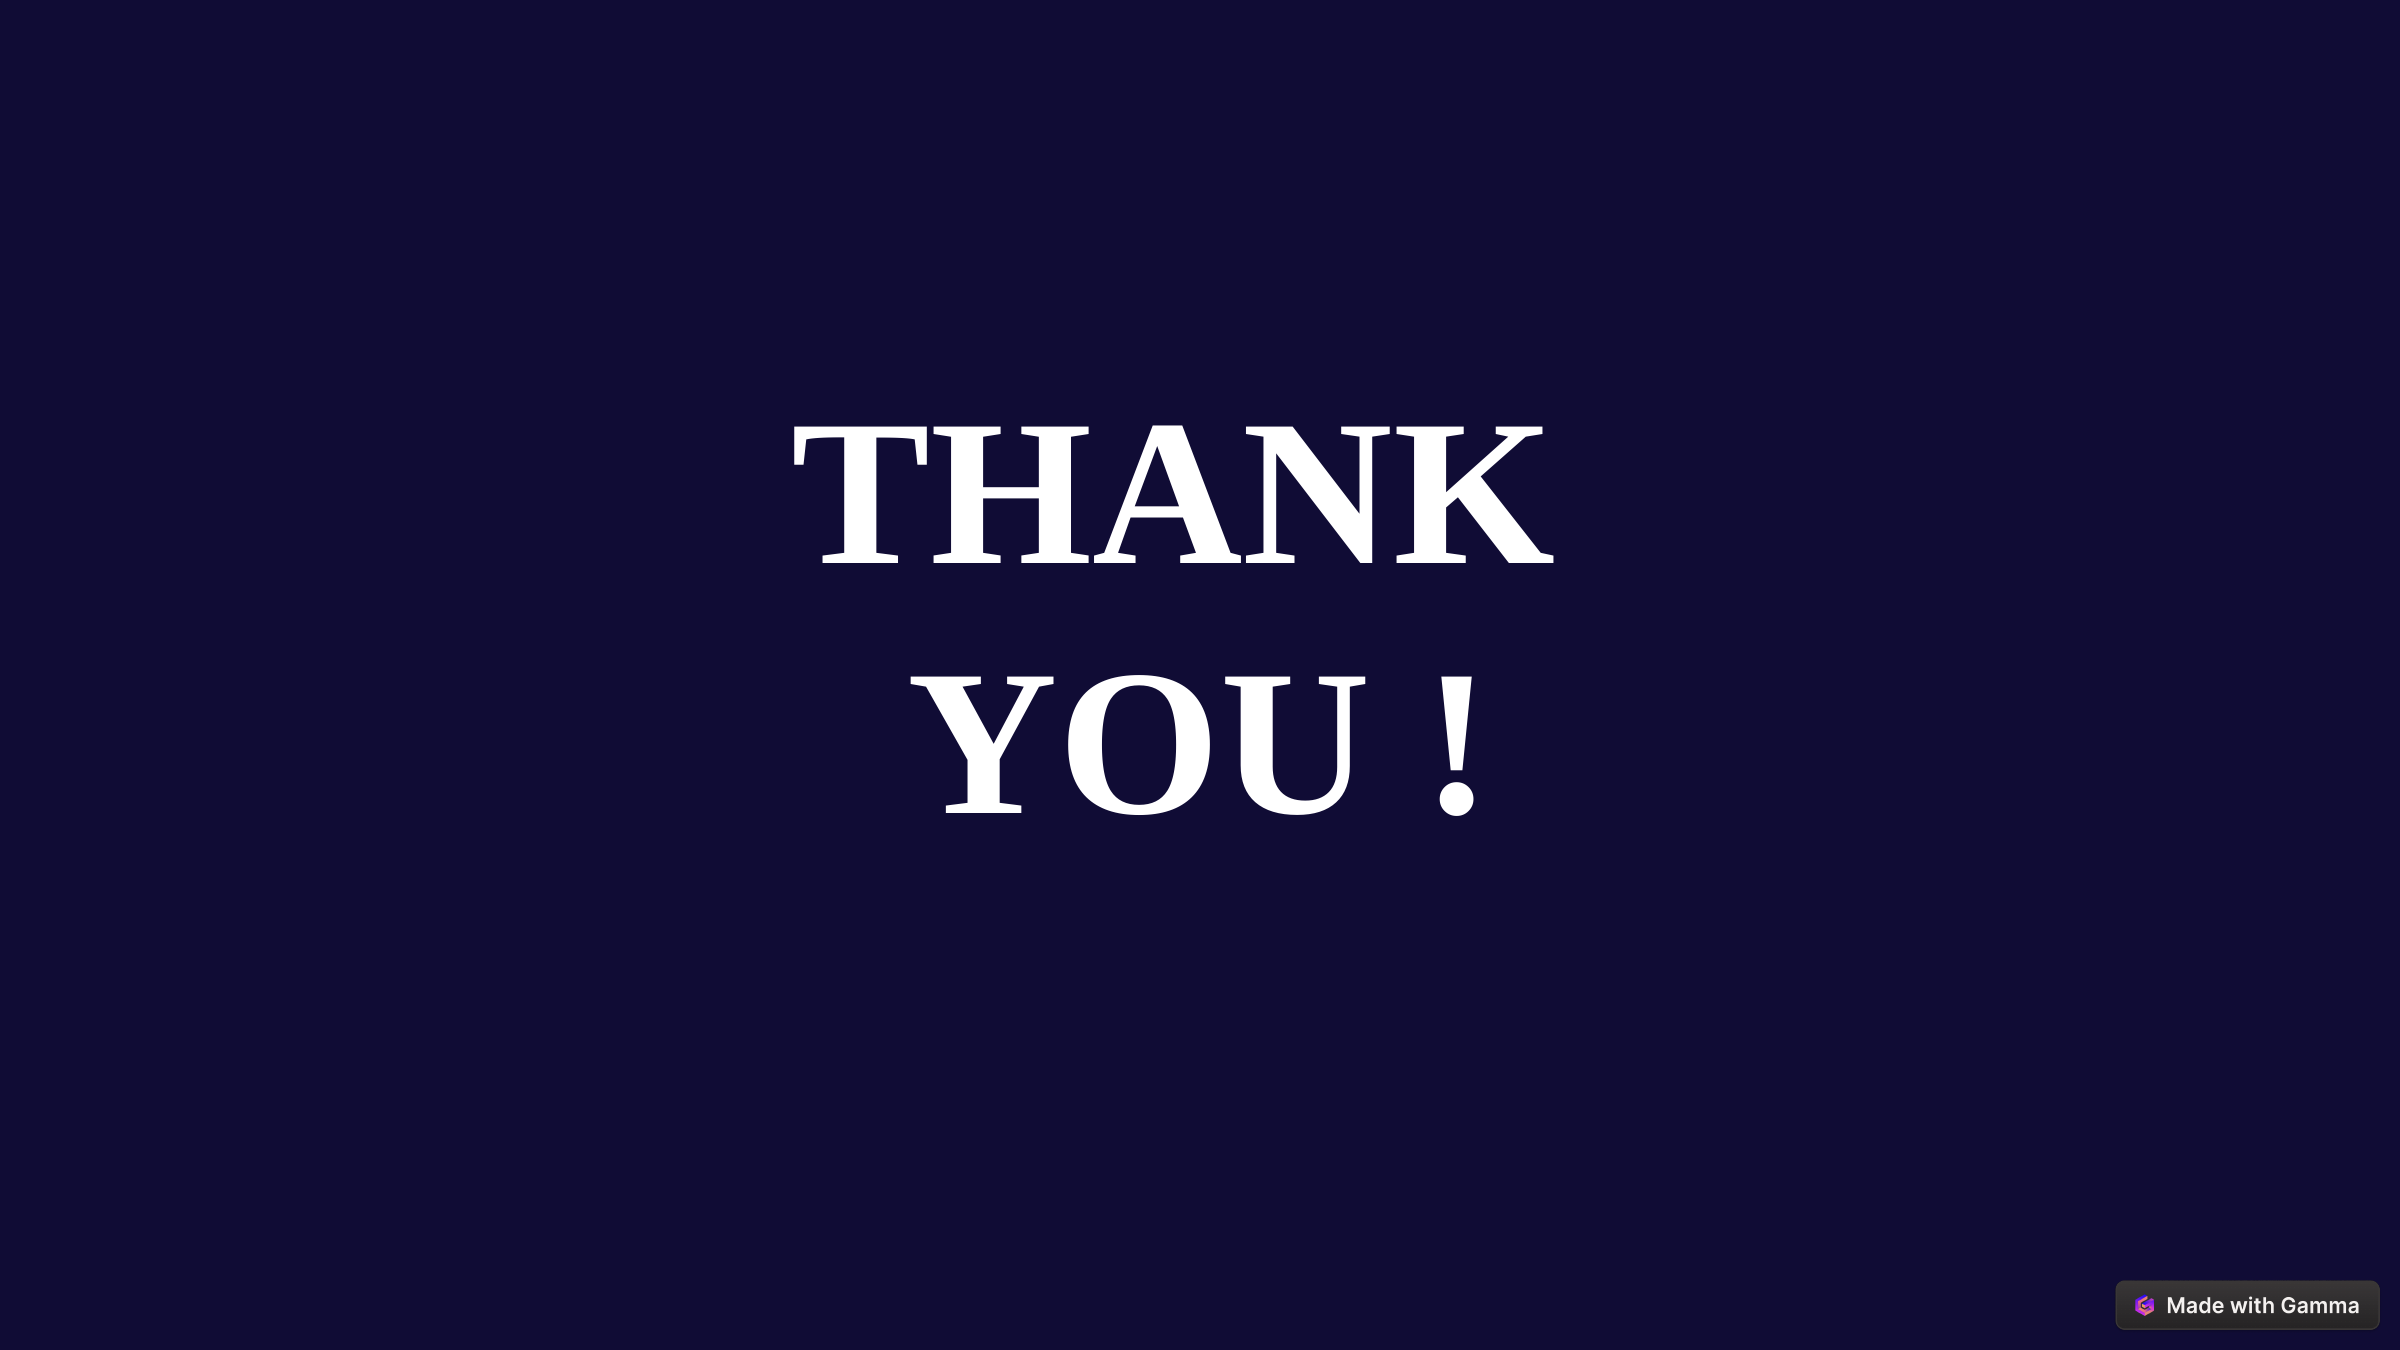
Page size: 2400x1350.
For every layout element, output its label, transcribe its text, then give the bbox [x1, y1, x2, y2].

picture [2106, 1271, 2389, 1339]
text_box THANK YOU ! [599, 347, 1800, 683]
